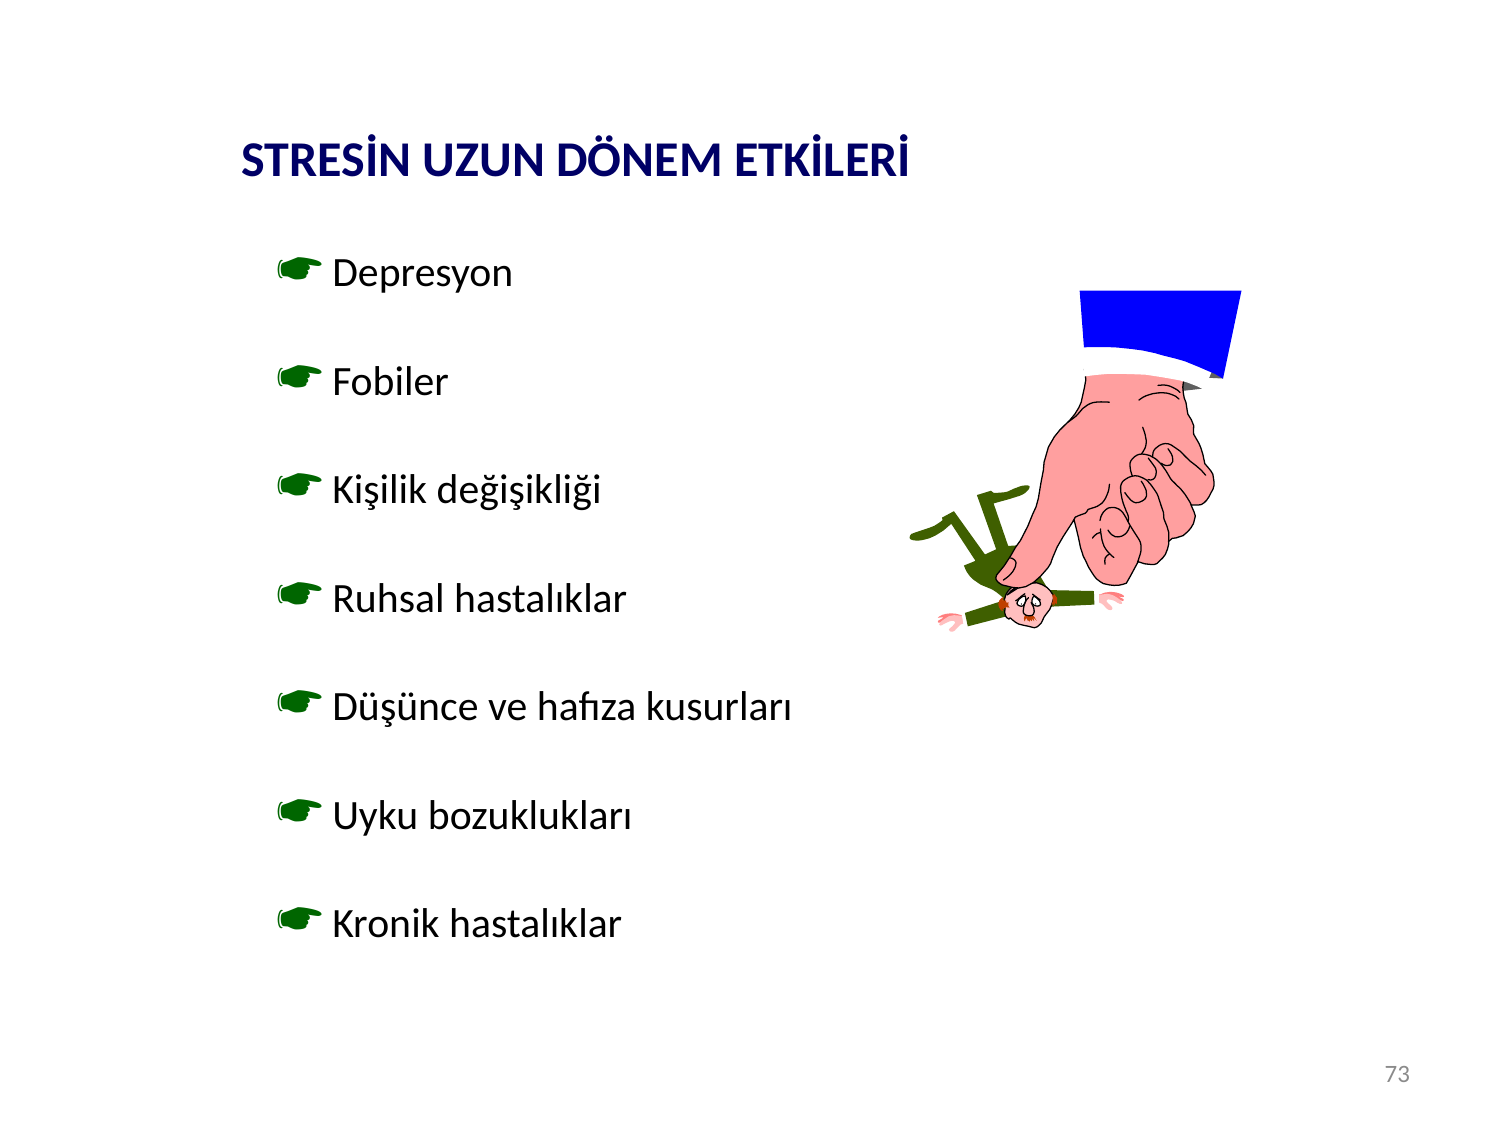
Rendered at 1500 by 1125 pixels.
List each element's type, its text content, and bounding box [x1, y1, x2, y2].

title STRESİN UZUN DÖNEM ETKİLERİ [209, 113, 944, 200]
list Depresyon Fobiler Kişilik değişikliği Ruhsal hastalıklar Düşünce ve hafıza kusurları Uyku bozuklukları Kronik hastalıklar [260, 187, 1190, 997]
slide_number 73 [1074, 1042, 1425, 1103]
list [909, 290, 1243, 633]
